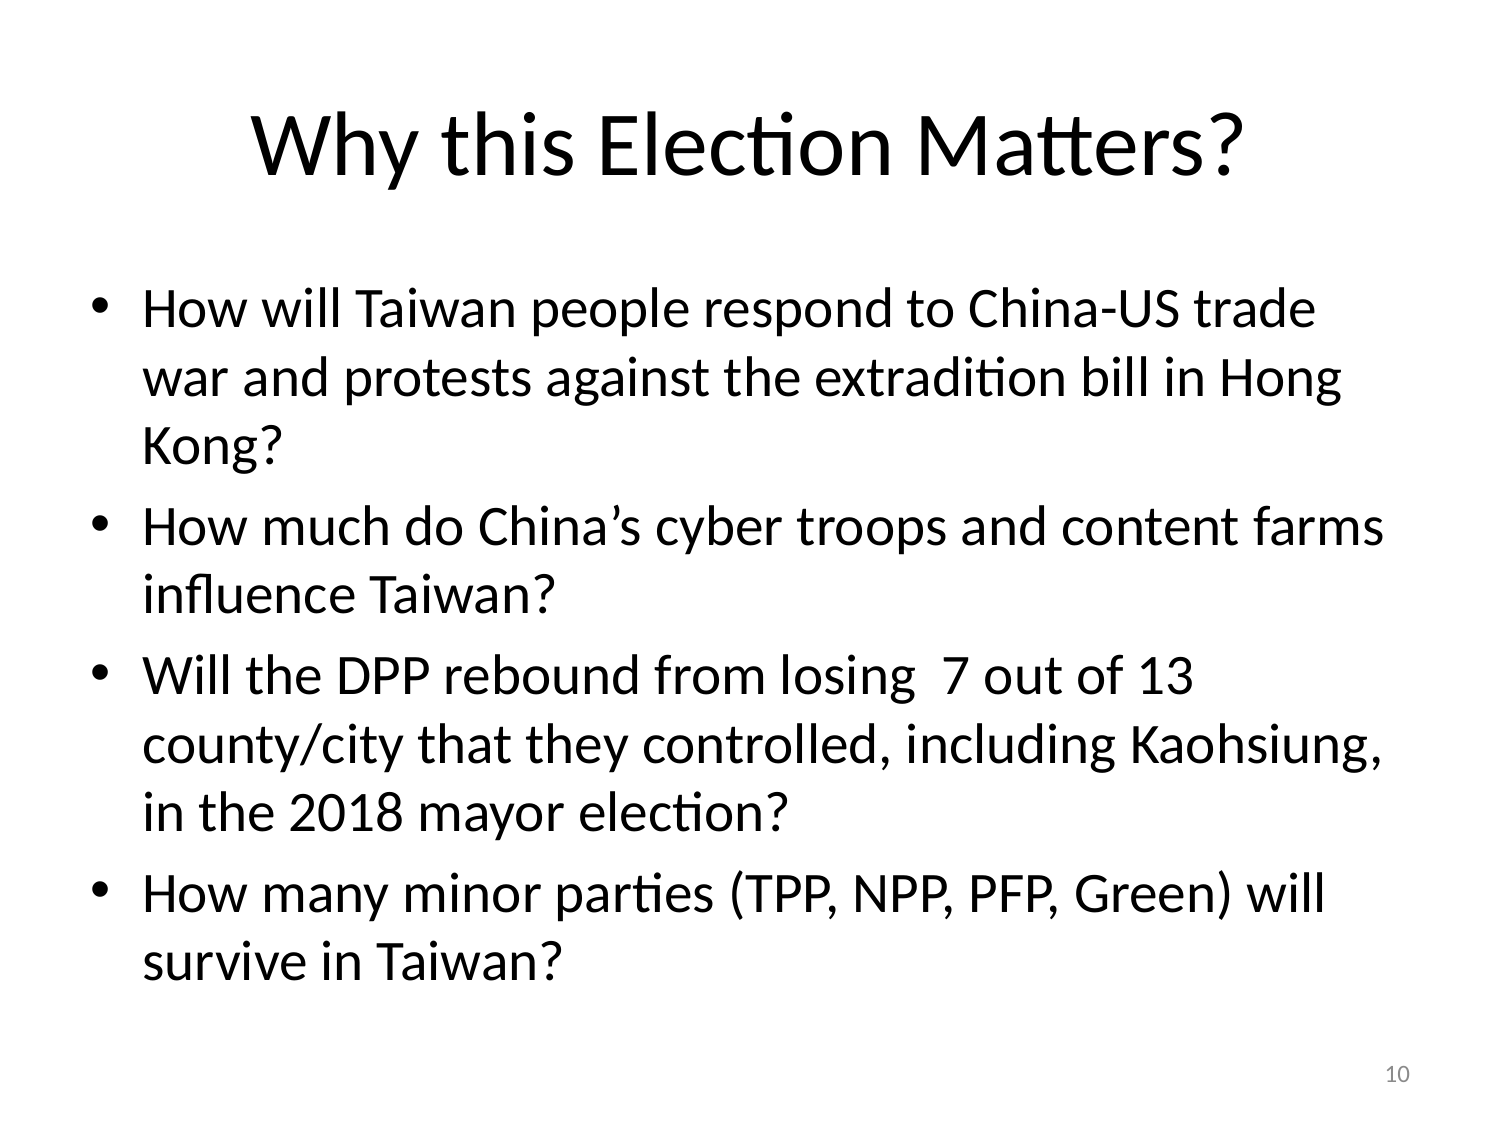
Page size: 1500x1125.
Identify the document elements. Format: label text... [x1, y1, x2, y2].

slide_number 9 [1074, 1042, 1425, 1103]
title Why this Election Matters? [75, 45, 1425, 233]
list How will Taiwan people respond to China-US trade war and protests against the extradition bill in Hong Kong? How much do China’s cyber troops and content farms influence Taiwan? Will the DPP rebound from losing 7 out of 13 county/city that they controlled, including Kaohsiung, in the 2018 mayor election? How many minor parties (TPP, NPP, PFP, Green) will survive in Taiwan? [75, 262, 1425, 1005]
